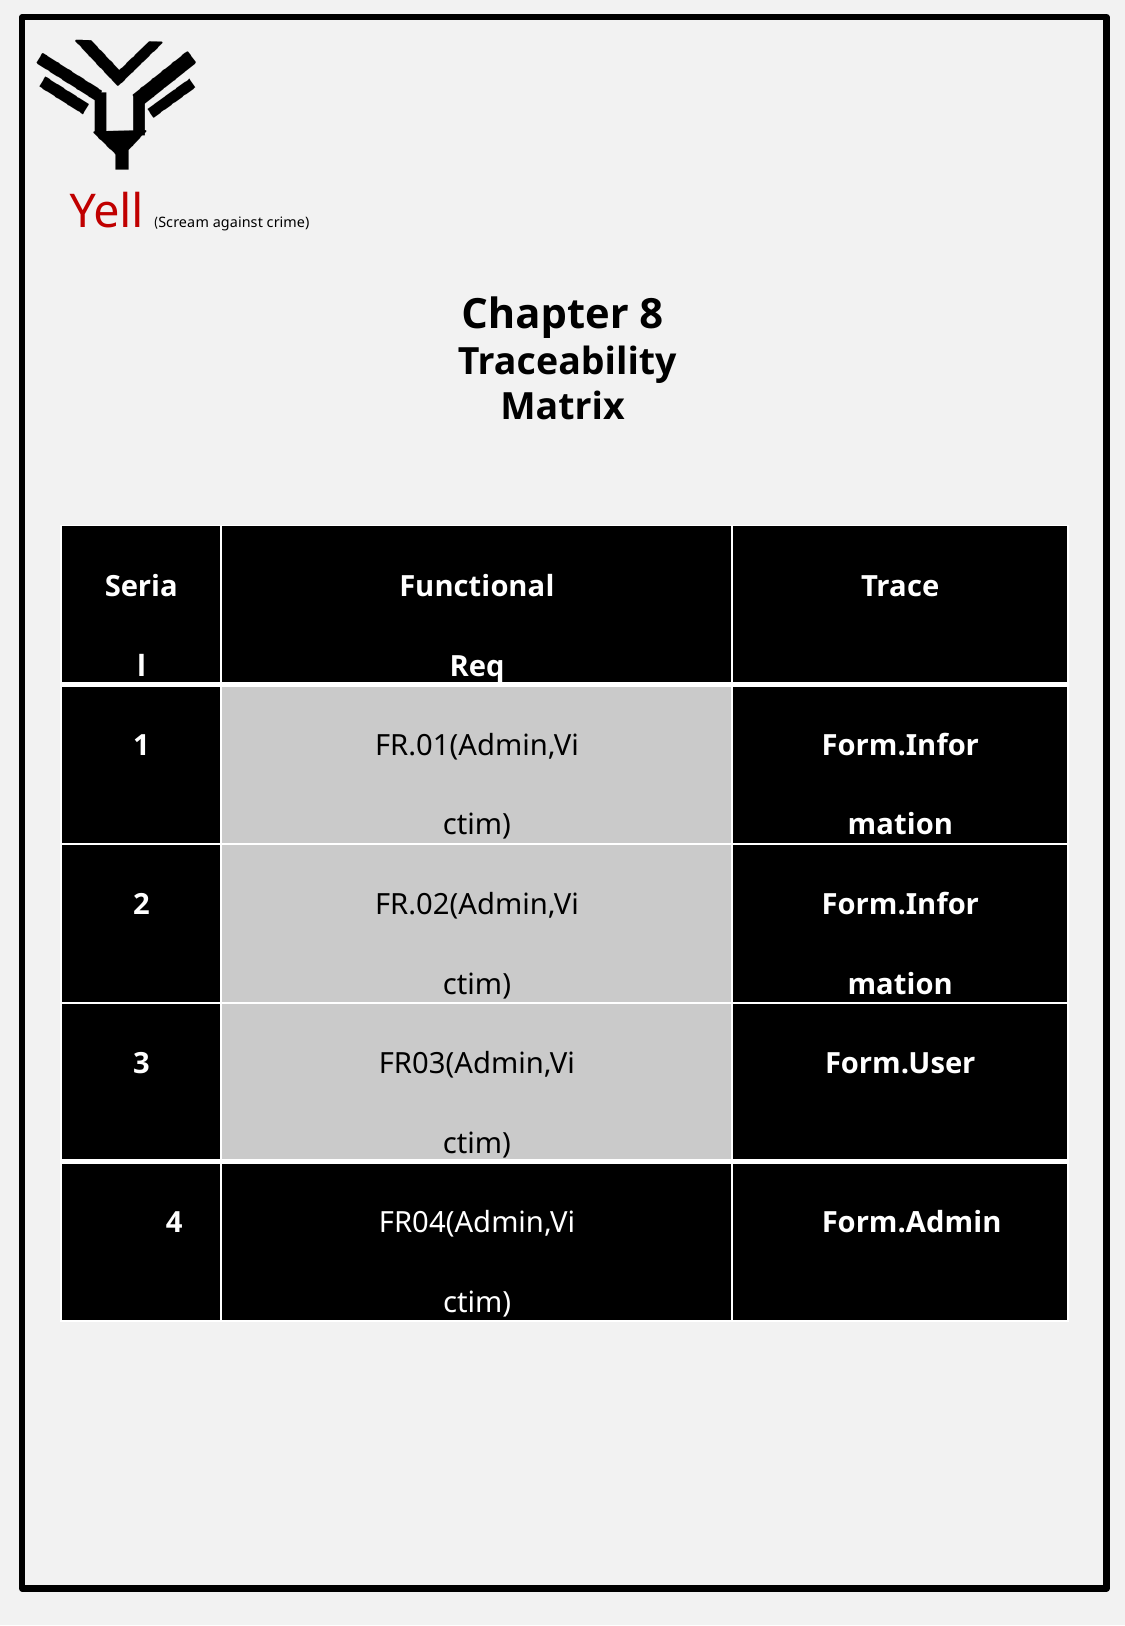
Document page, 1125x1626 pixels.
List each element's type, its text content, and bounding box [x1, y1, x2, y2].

picture [36, 39, 196, 170]
text_box Yell (Scream against crime) [0, 143, 398, 274]
text_box [22, 17, 1107, 1589]
